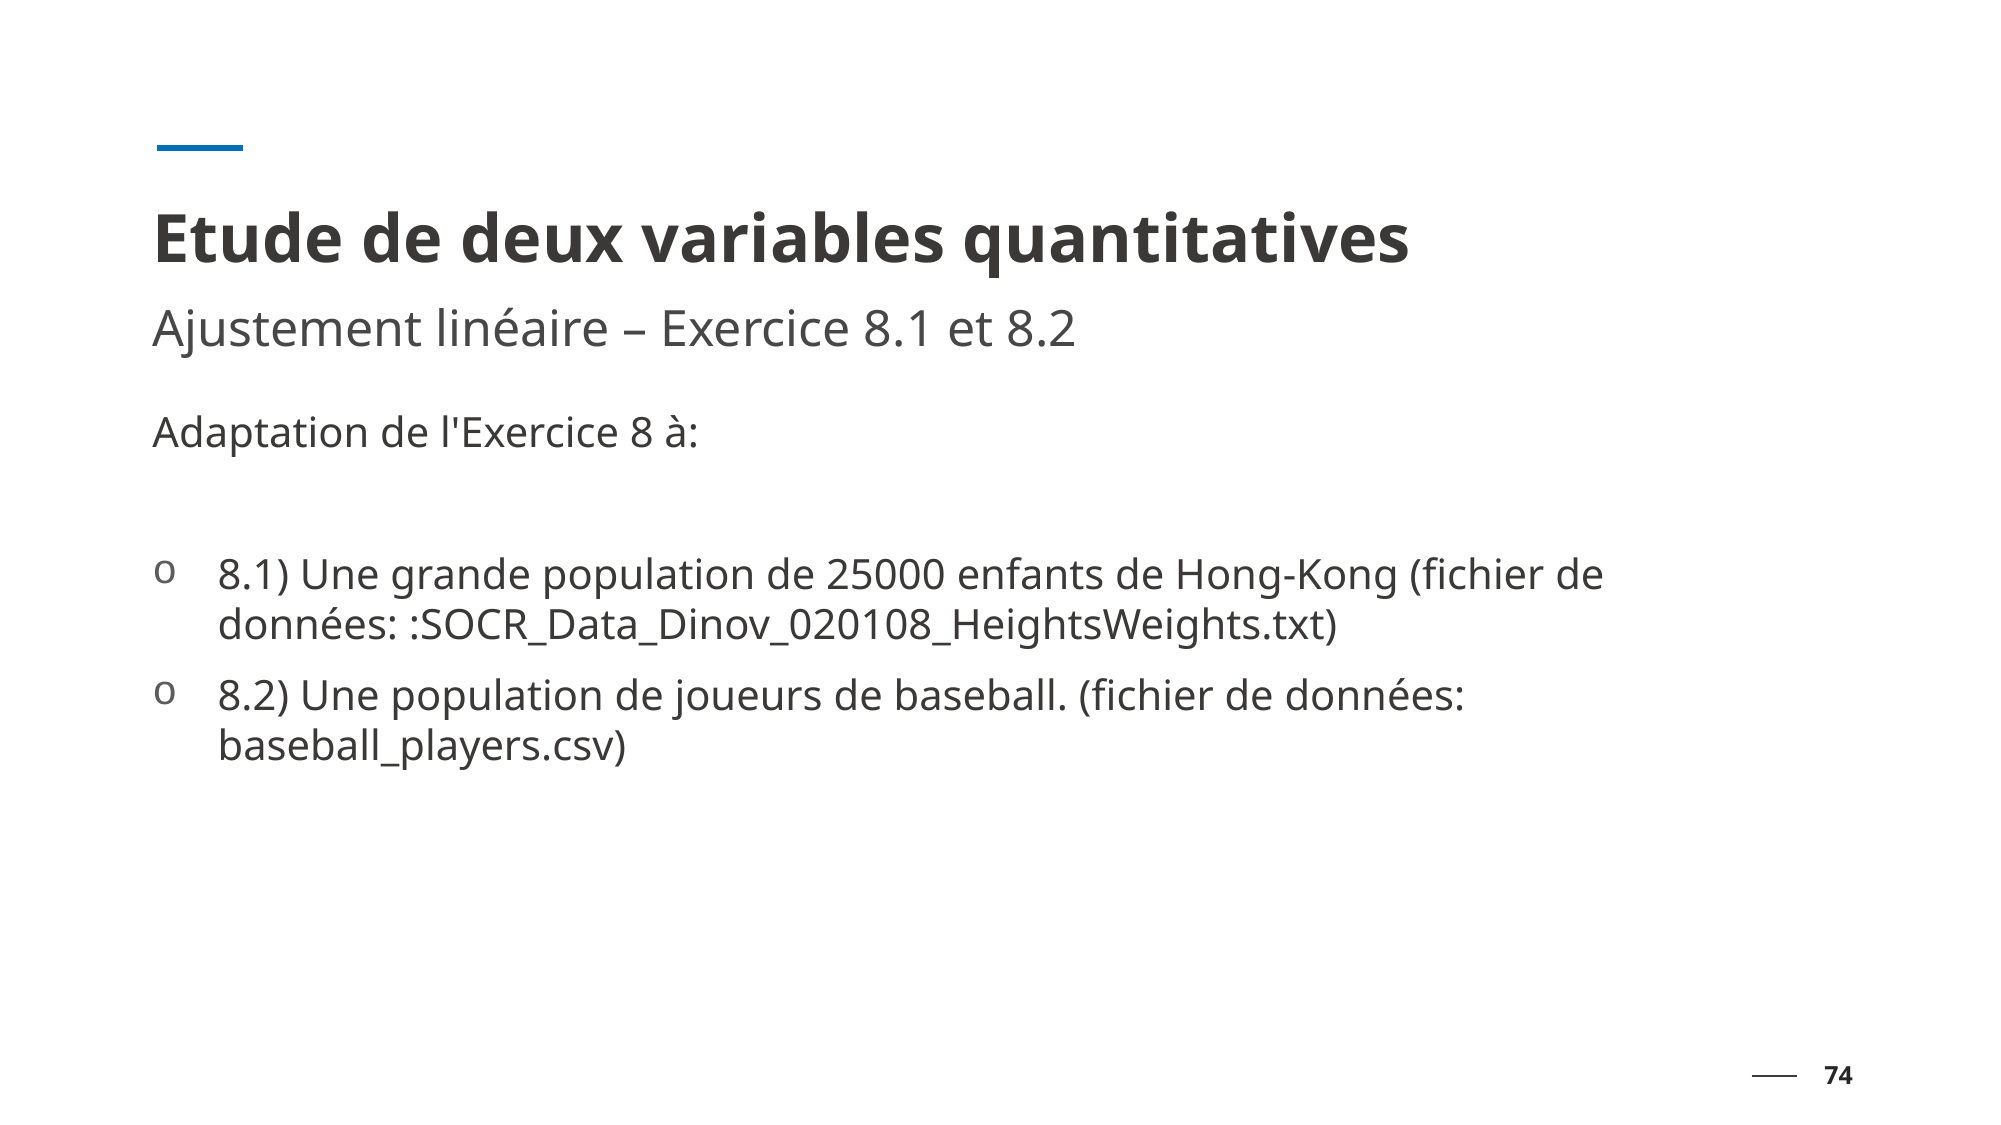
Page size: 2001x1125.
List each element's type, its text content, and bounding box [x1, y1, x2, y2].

list Adaptation de l'Exercice 8 à: 8.1) Une grande population de 25000 enfants de Hong-Kong (fichier de données: :SOCR_Data_Dinov_020108_HeightsWeights.txt) 8.2) Une population de joueurs de baseball. (fichier de données: baseball_players.csv) [137, 398, 1863, 994]
title Etude de deux variables quantitatives [137, 131, 1863, 304]
slide_number 74 [1809, 1046, 1899, 1107]
list Ajustement linéaire – Exercice 8.1 et 8.2 [137, 304, 1863, 350]
